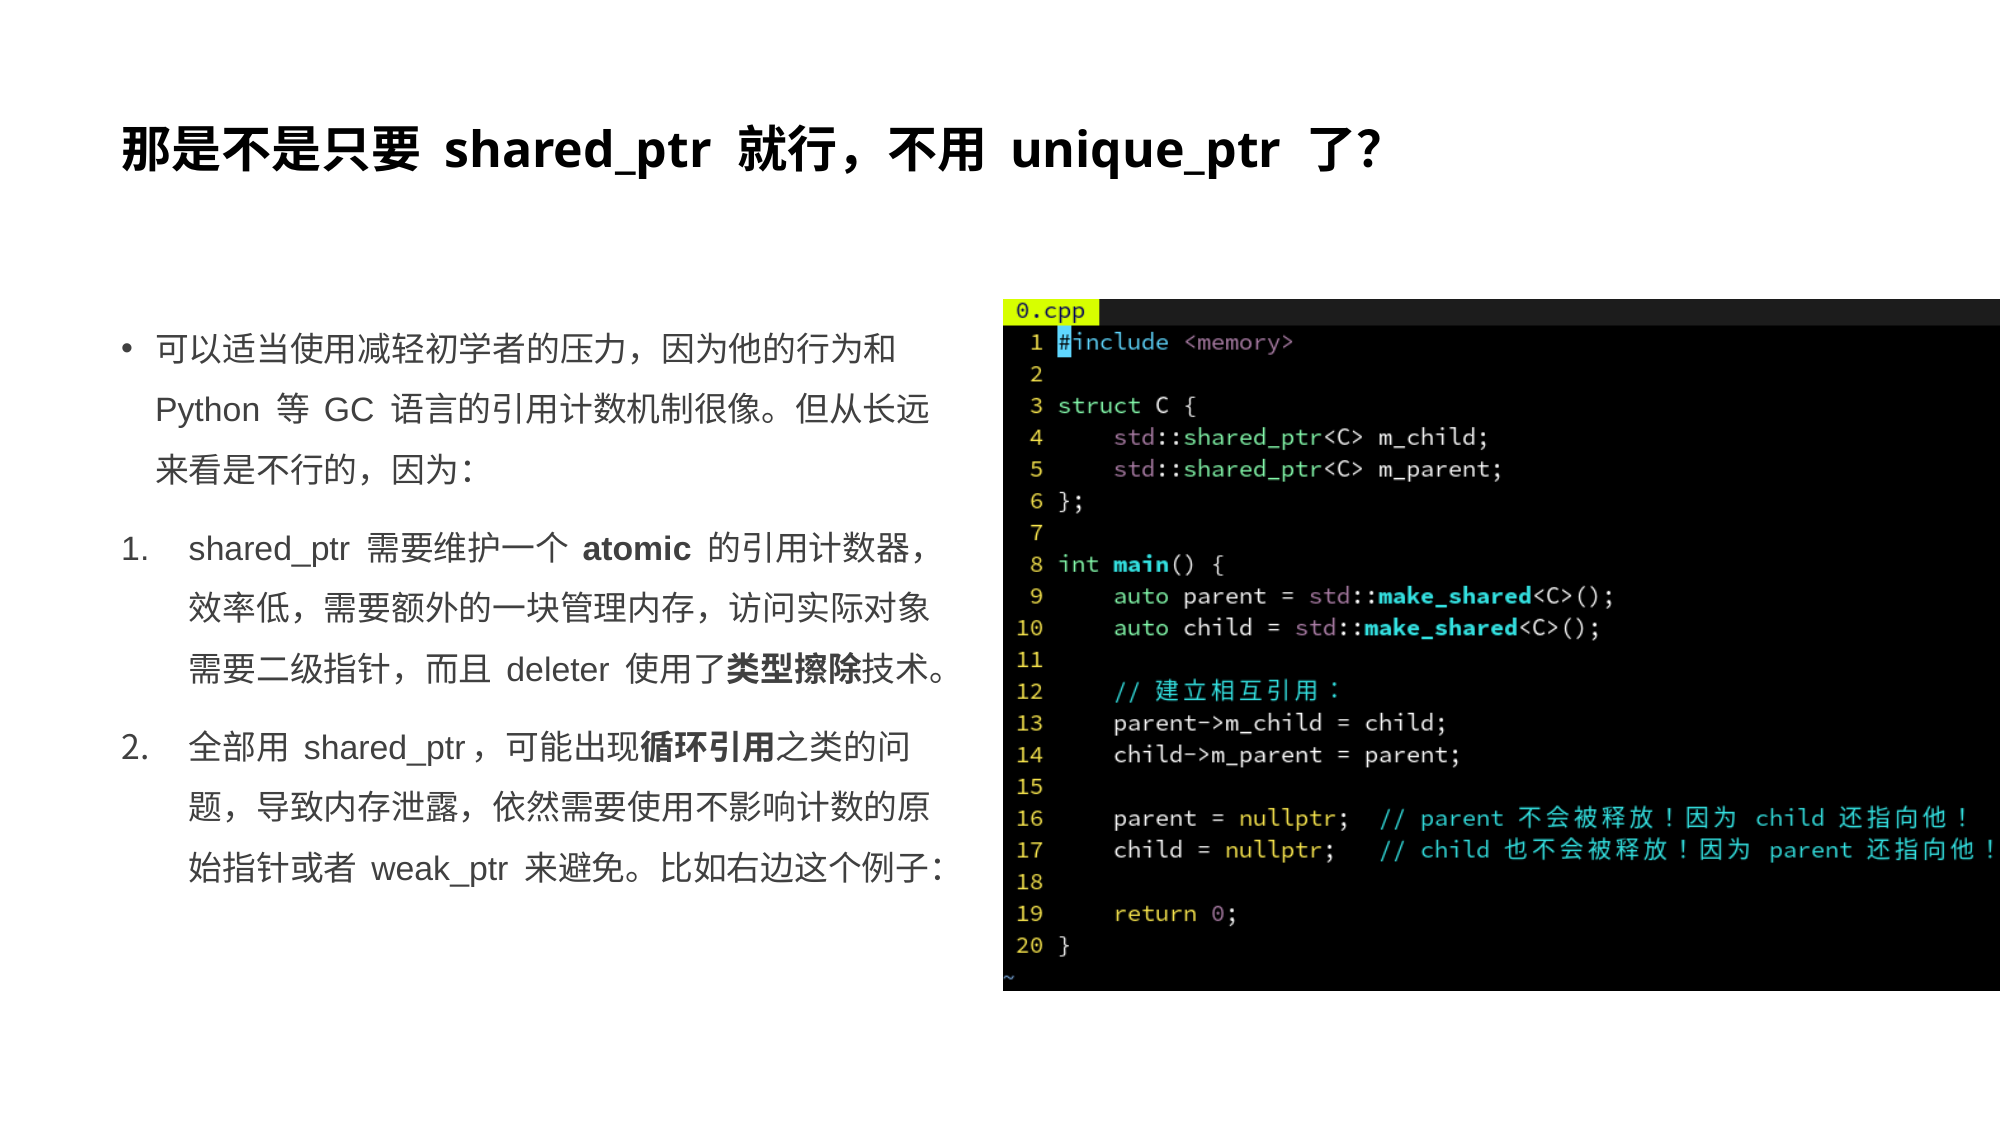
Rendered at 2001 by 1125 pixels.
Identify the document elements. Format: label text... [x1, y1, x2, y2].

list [1003, 299, 2000, 991]
list 可以适当使用减轻初学者的压力，因为他的行为和 Python 等 GC 语言的引用计数机制很像。但从长远来看是不行的，因为： shared_ptr 需要维护一个 atomic 的引用计数器，效率低，需要额外的一块管理内存，访问实际对象需要二级指针，而且 deleter 使用了类型擦除技术。 全部用 shared_ptr，可能出现循环引用之类的问题，导致内存泄露，依然需要使用不影响计数的原始指针或者 weak_ptr 来避免。比如右边这个例子： [106, 299, 957, 1014]
title 那是不是只要 shared_ptr 就行，不用 unique_ptr 了？ [106, 42, 1832, 260]
